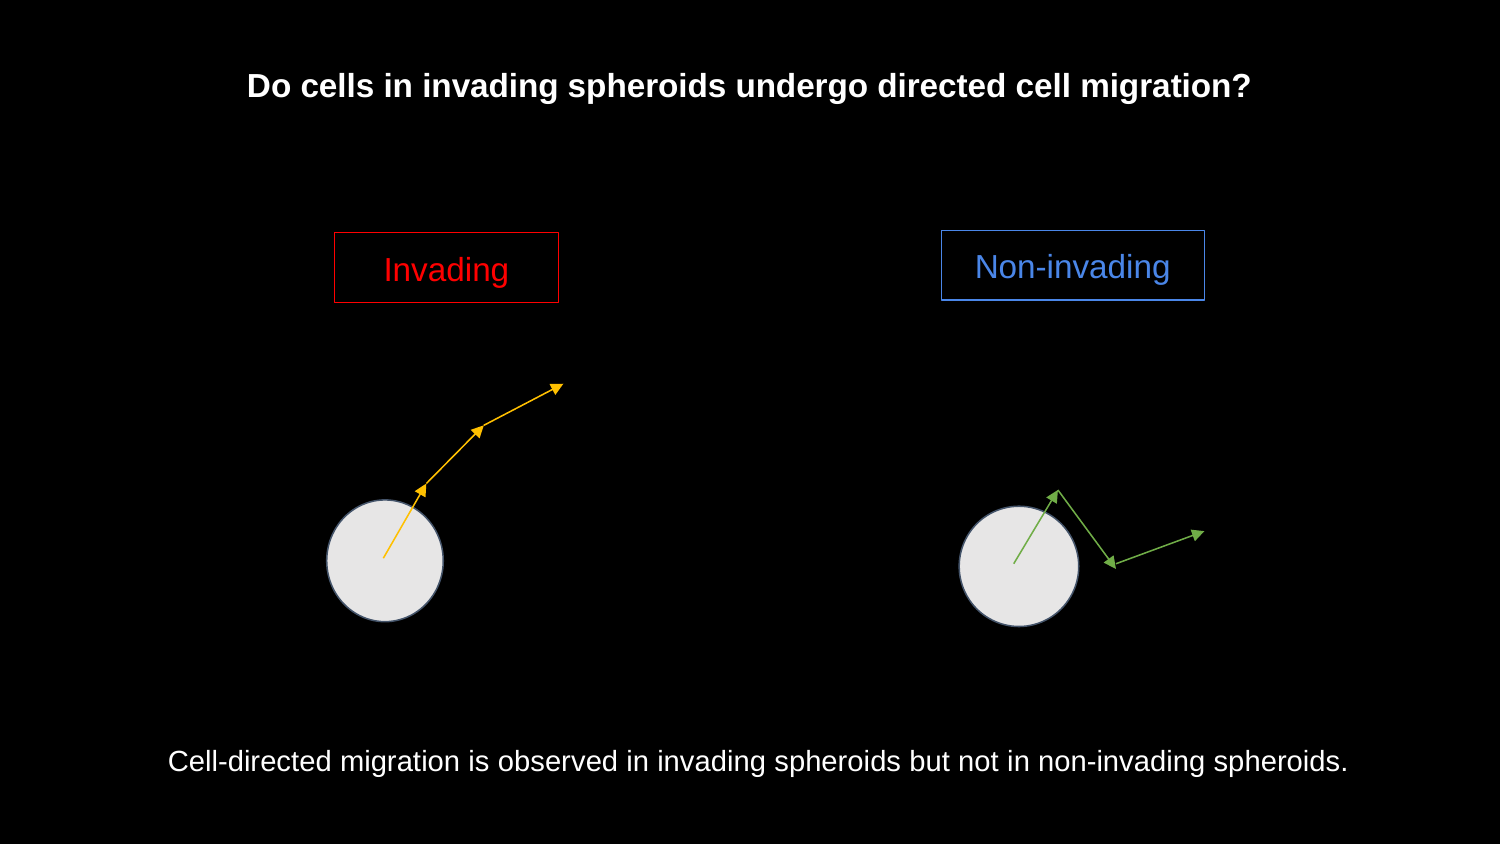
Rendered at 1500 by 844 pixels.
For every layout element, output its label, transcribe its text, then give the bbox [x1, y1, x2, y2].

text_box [959, 489, 1205, 627]
text_box Non-invading [941, 230, 1205, 301]
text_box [326, 383, 564, 622]
text_box Invading [334, 232, 559, 303]
list Cell-directed migration is observed in invading spheroids but not in non-invading spheroids. [51, 706, 1449, 835]
text_box Do cells in invading spheroids undergo directed cell migration? [51, 53, 1449, 148]
